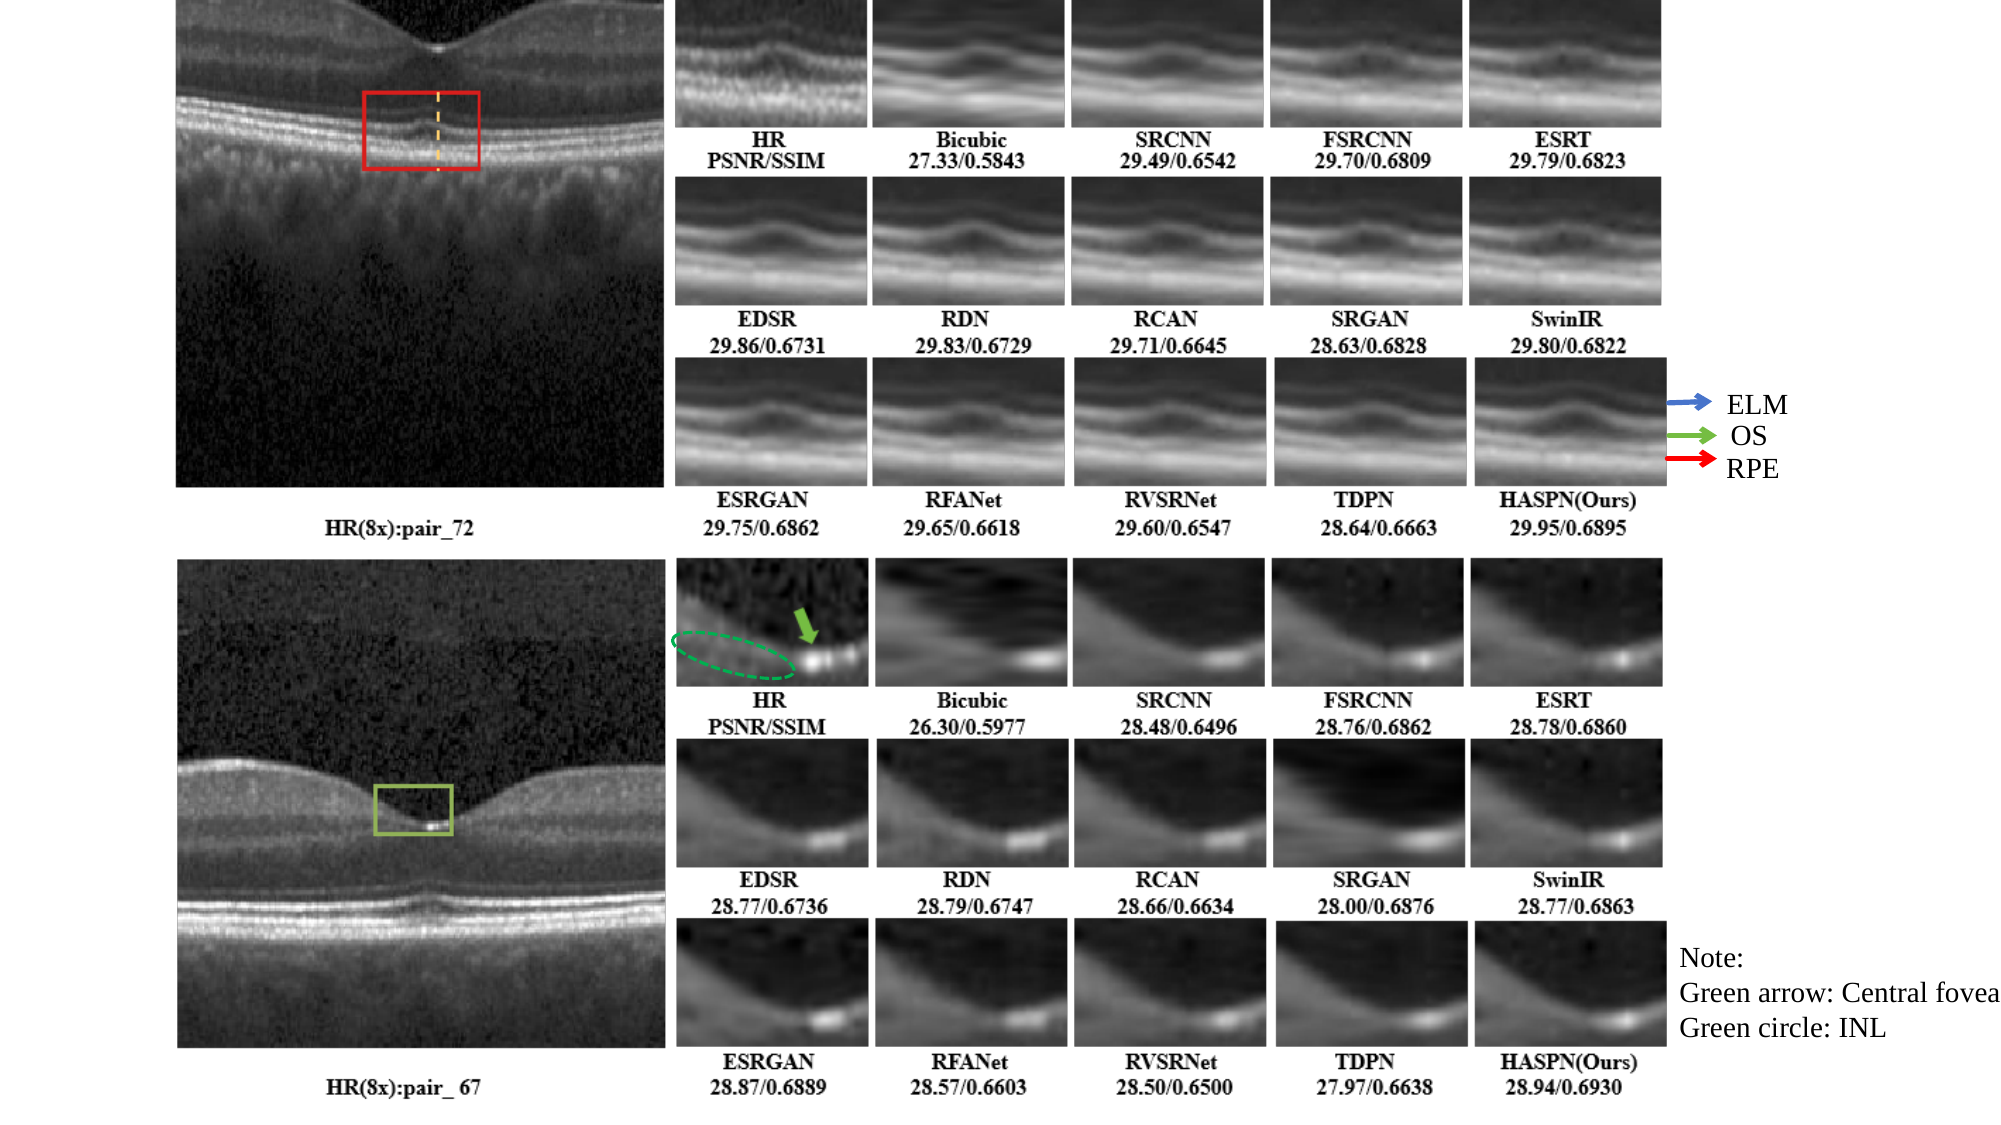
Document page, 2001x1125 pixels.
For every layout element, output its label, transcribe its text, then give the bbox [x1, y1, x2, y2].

text_box OS [1715, 409, 1842, 461]
text_box ELM [1712, 377, 1838, 418]
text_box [1668, 400, 1713, 404]
picture [137, 0, 1699, 1104]
text_box RPE [1711, 441, 1837, 474]
text_box Note: Green arrow: Central fovea Green circle: INL [1699, 931, 2000, 1051]
